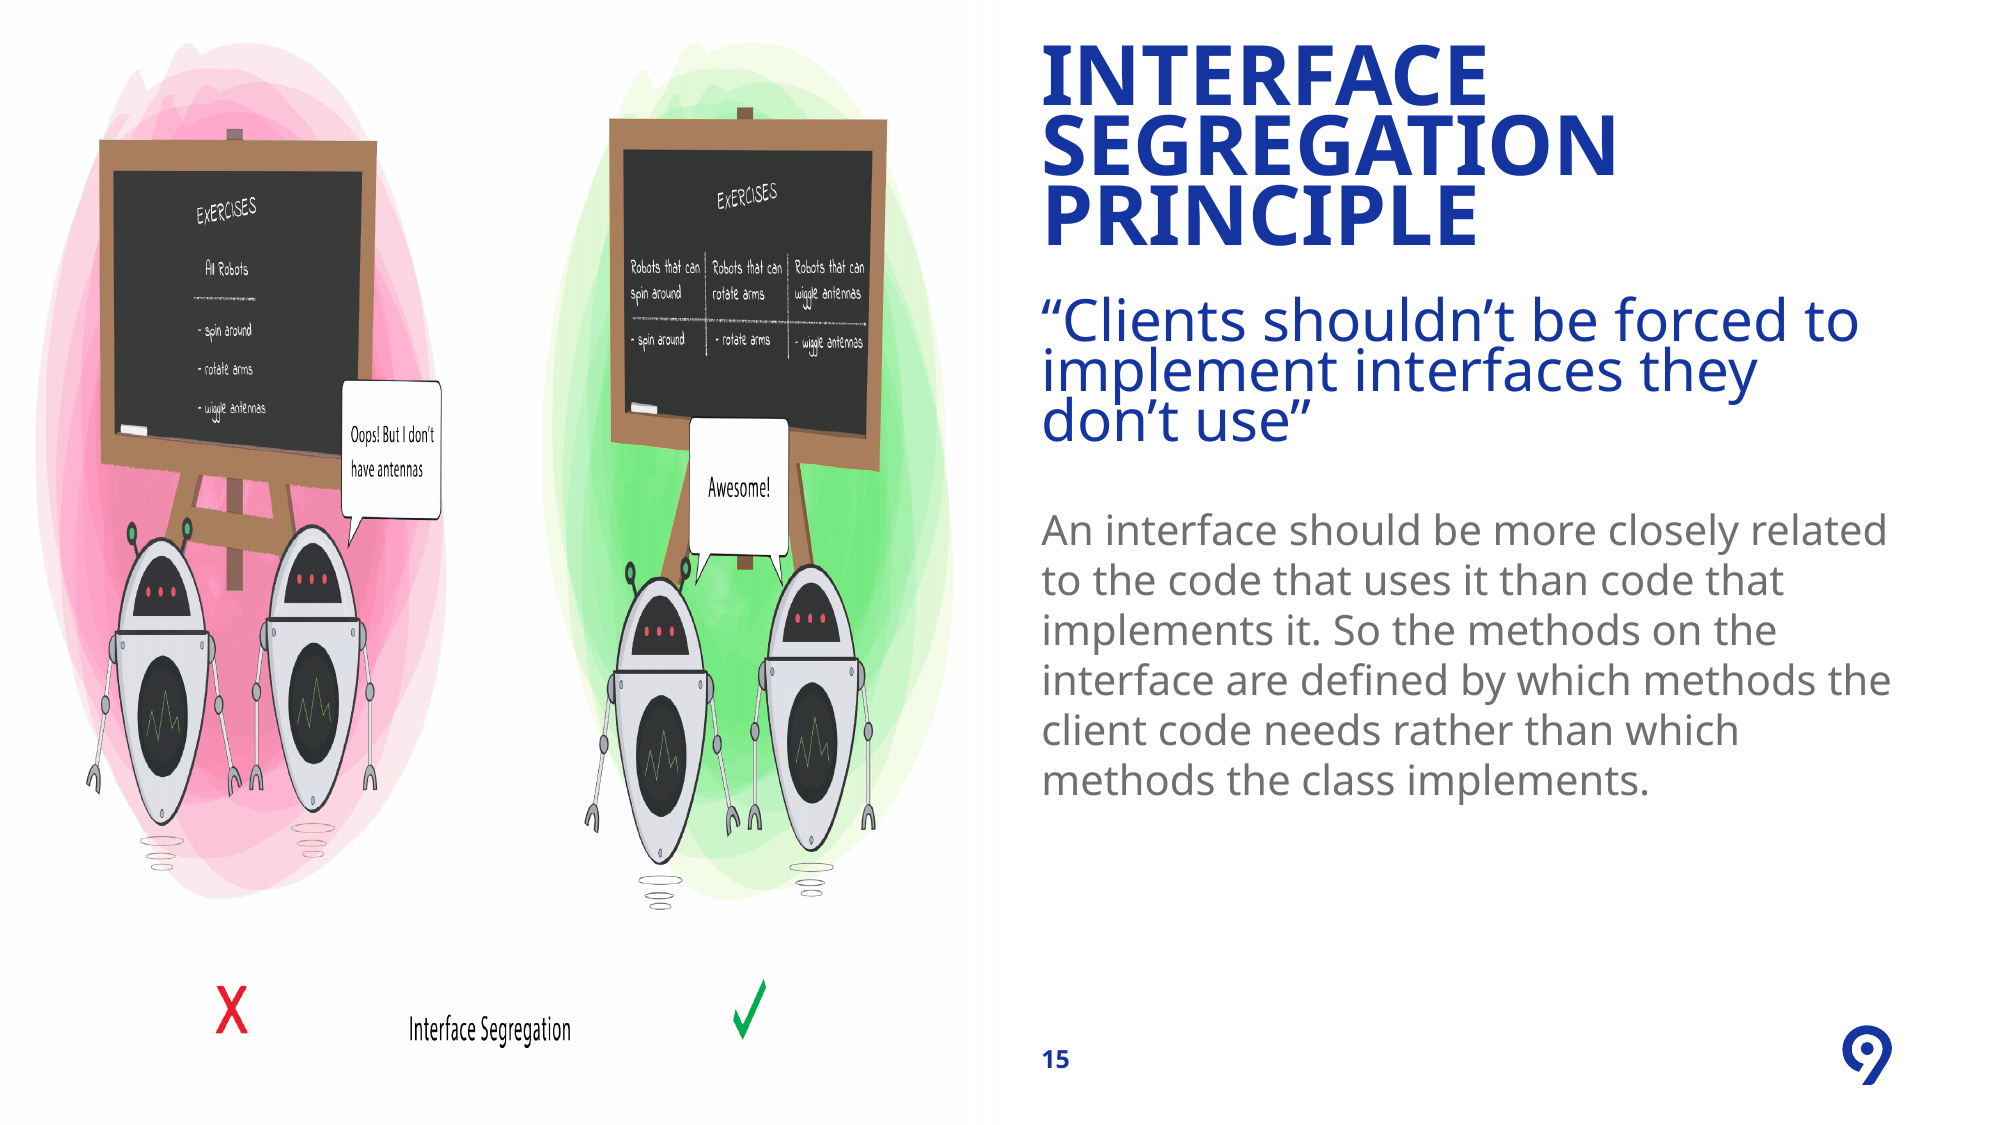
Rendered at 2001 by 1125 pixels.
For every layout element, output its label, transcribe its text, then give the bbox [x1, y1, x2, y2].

picture [0, 0, 1014, 1125]
list “Clients shouldn’t be forced to implement interfaces they don’t use” An interface should be more closely related to the code that uses it than code that implements it. So the methods on the interface are defined by which methods the client code needs rather than which methods the class implements. [1041, 253, 1894, 988]
slide_number 15 [1041, 1045, 1086, 1077]
title Interface Segregation principle [1041, 84, 1891, 225]
